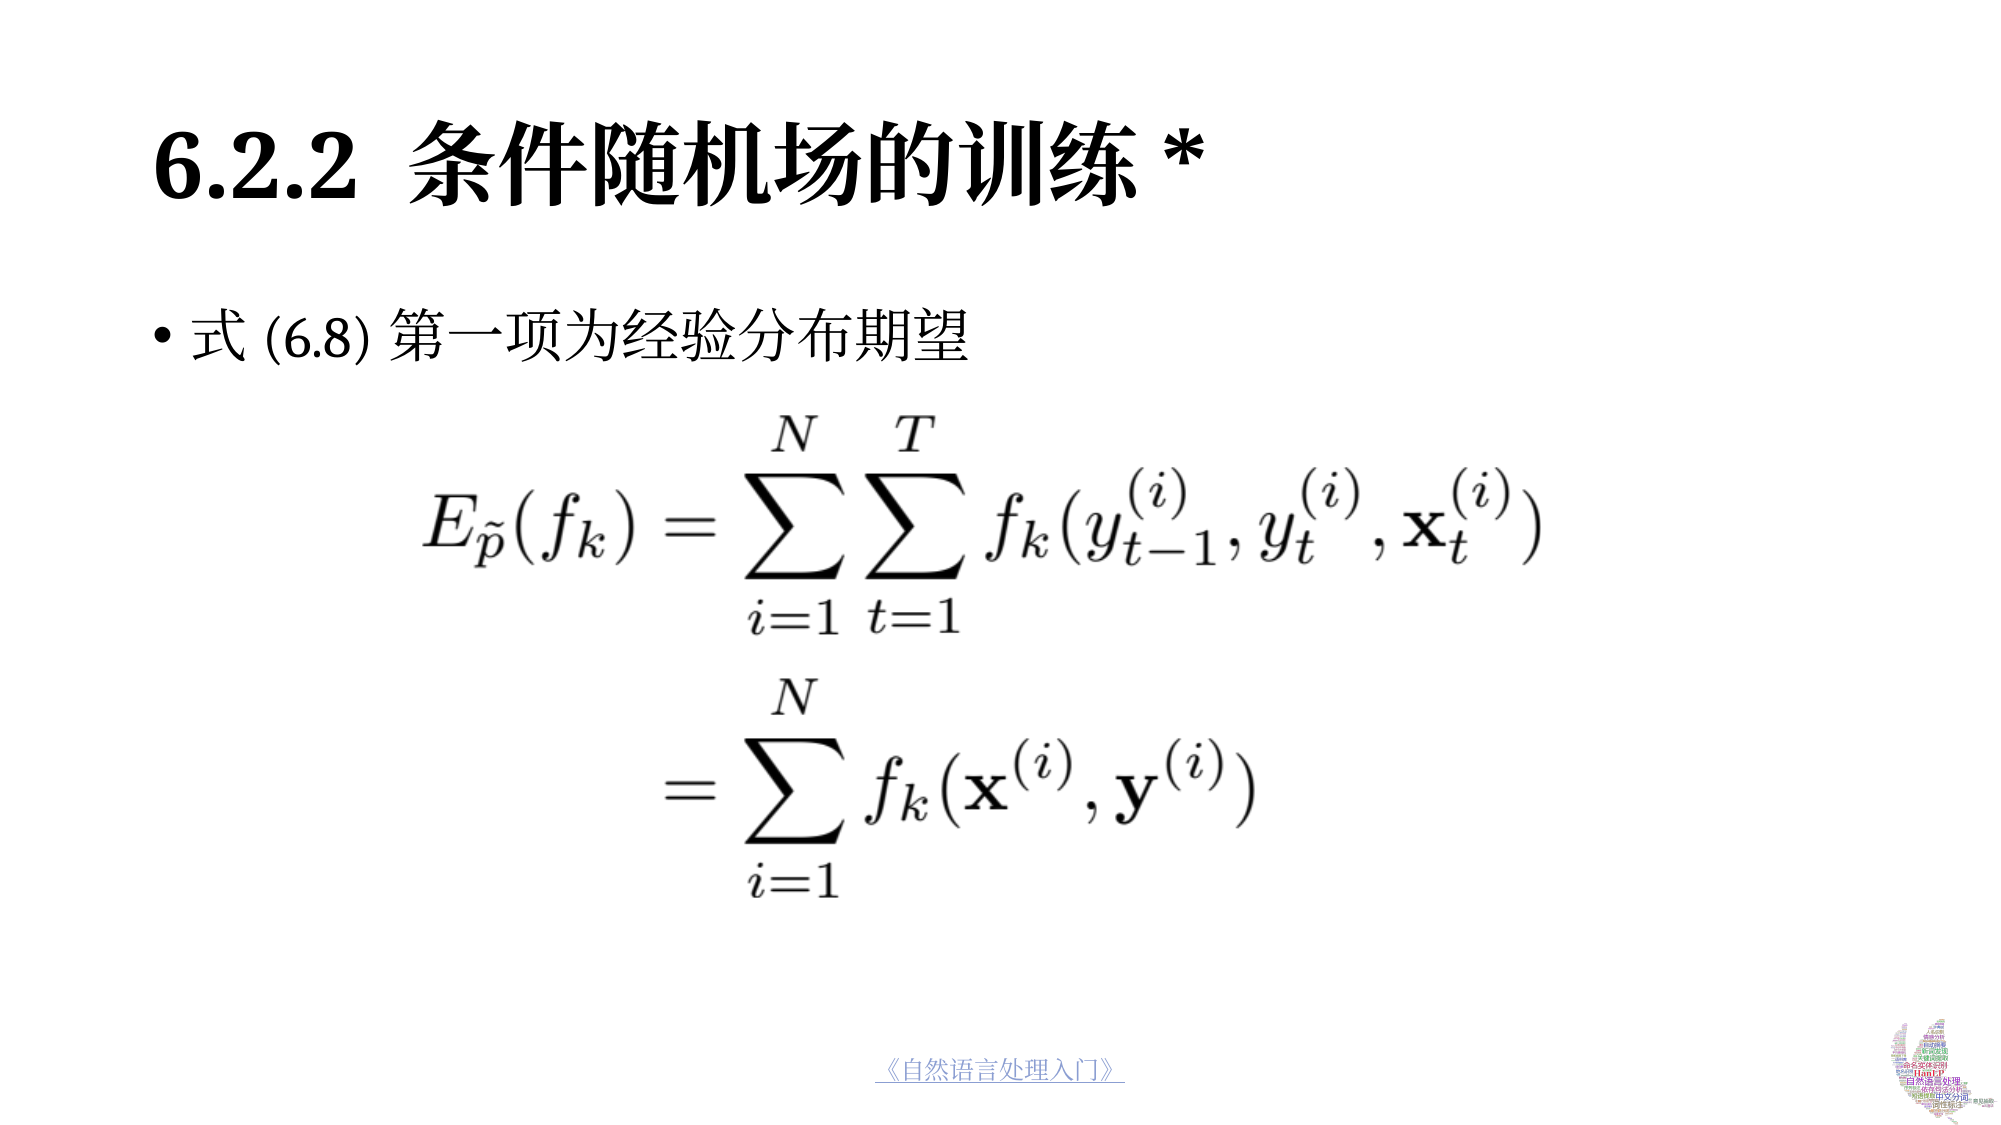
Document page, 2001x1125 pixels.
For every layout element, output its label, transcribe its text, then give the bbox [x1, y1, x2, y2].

title 6.2.2 条件随机场的训练* [137, 59, 1863, 278]
picture [1888, 1016, 2000, 1125]
footer 《自然语言处理入门》 [662, 1042, 1338, 1103]
list 式(6.8)第一项为经验分布期望 [137, 299, 1863, 1014]
picture [421, 414, 1541, 898]
